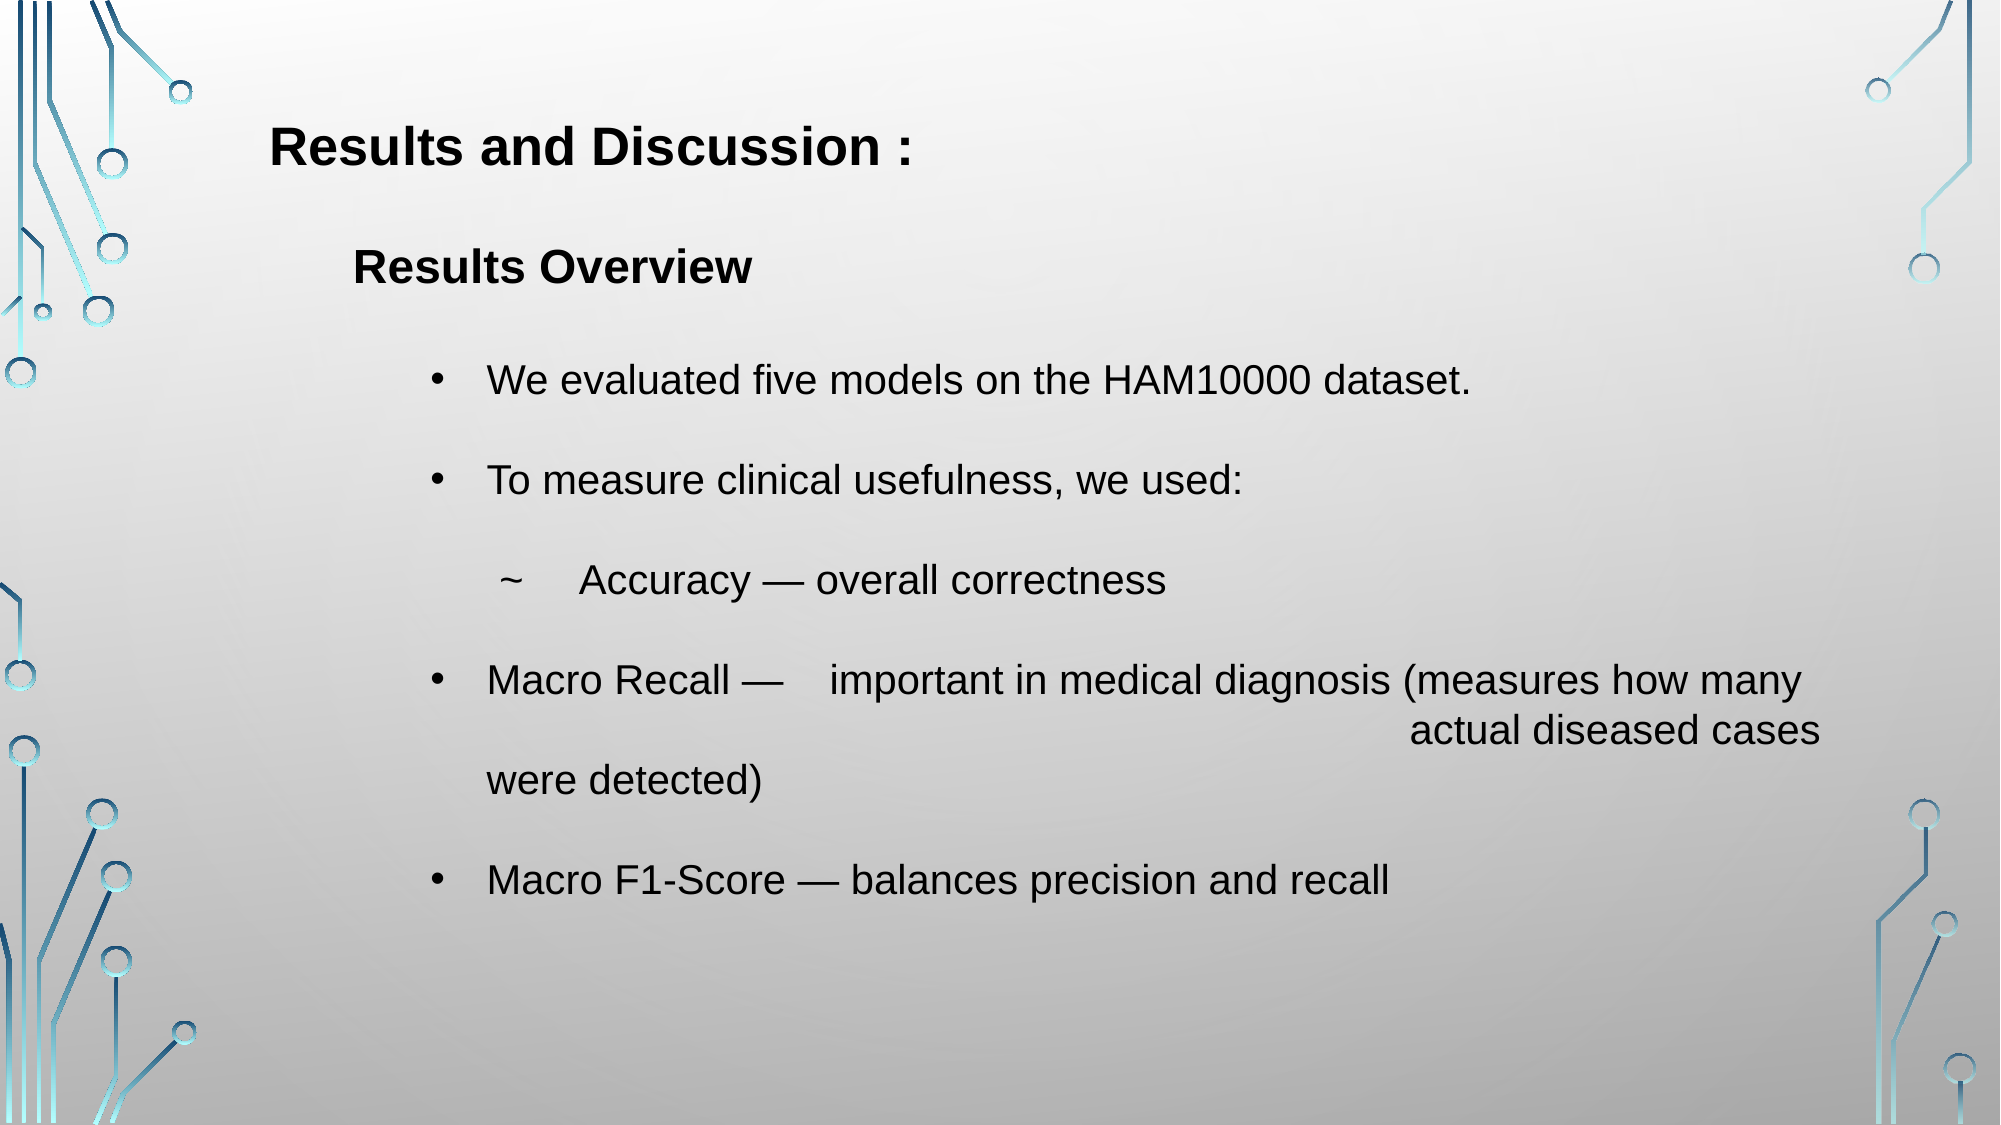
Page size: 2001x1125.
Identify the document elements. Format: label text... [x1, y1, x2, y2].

text_box We evaluated five models on the HAM10000 dataset. To measure clinical usefulness, we used: ~ Accuracy — overall correctness Macro Recall — important in medical diagnosis (measures how many actual diseased cases were detected) Macro F1-Score — balances precision and recall [415, 345, 1907, 911]
text_box Results and Discussion : [33, 104, 1152, 184]
text_box Results Overview [338, 228, 1340, 301]
